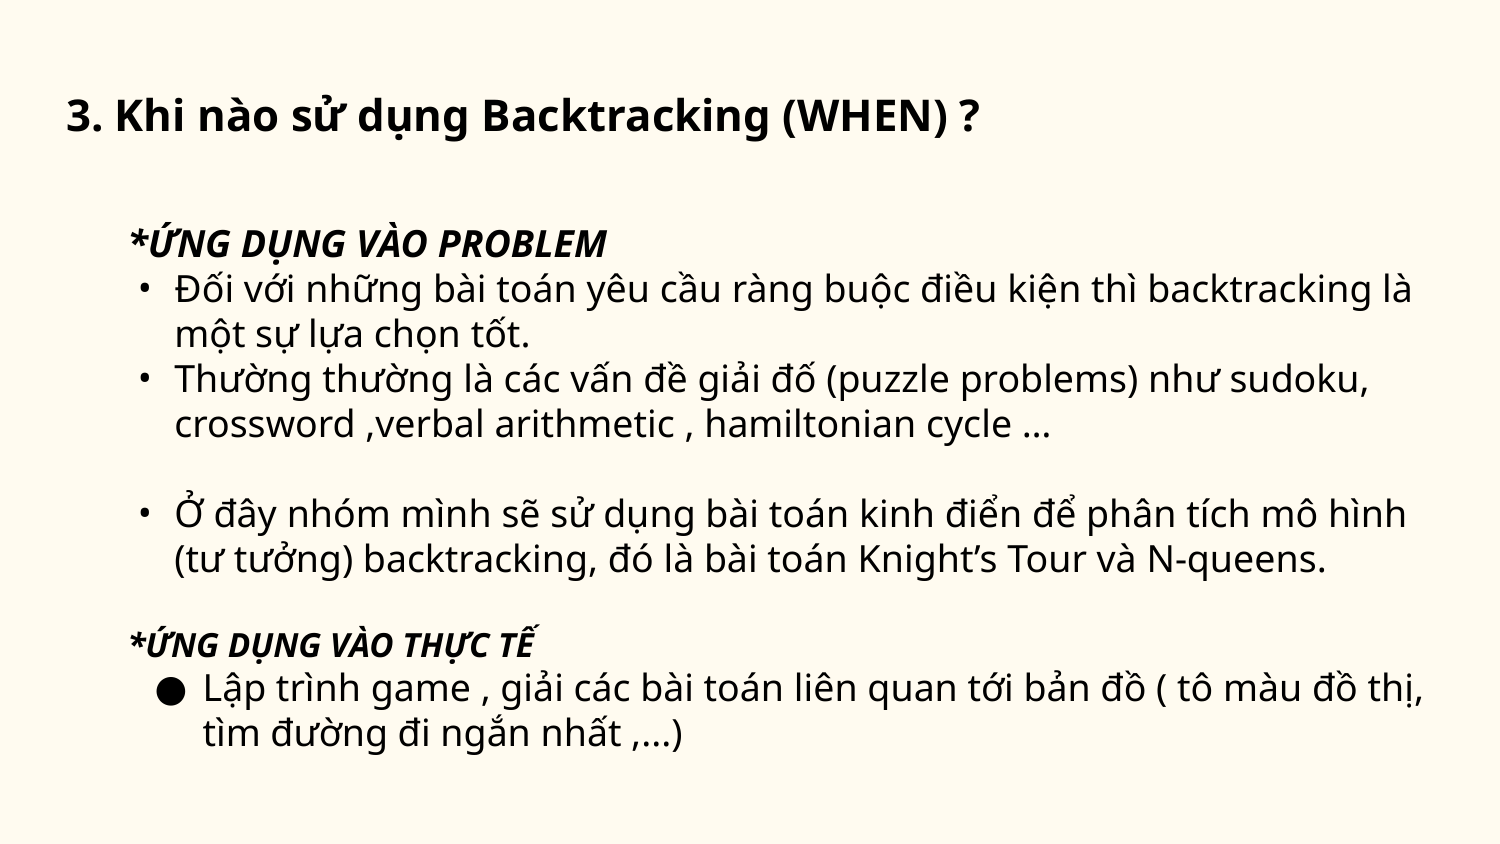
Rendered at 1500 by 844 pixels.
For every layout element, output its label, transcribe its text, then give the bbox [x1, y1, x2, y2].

title 3. Khi nào sử dụng Backtracking (WHEN) ? [51, 72, 1449, 174]
list *ỨNG DỤNG VÀO PROBLEM Đối với những bài toán yêu cầu ràng buộc điều kiện thì backtracking là một sự lựa chọn tốt. Thường thường là các vấn đề giải đố (puzzle problems) như sudoku, crossword ,verbal arithmetic , hamiltonian cycle … Ở đây nhóm mình sẽ sử dụng bài toán kinh điển để phân tích mô hình (tư tưởng) backtracking, đó là bài toán Knight’s Tour và N-queens. *ỨNG DỤNG VÀO THỰC TẾ Lập trình game , giải các bài toán liên quan tới bản đồ ( tô màu đồ thị, tìm đường đi ngắn nhất ,...) [112, 204, 1449, 824]
